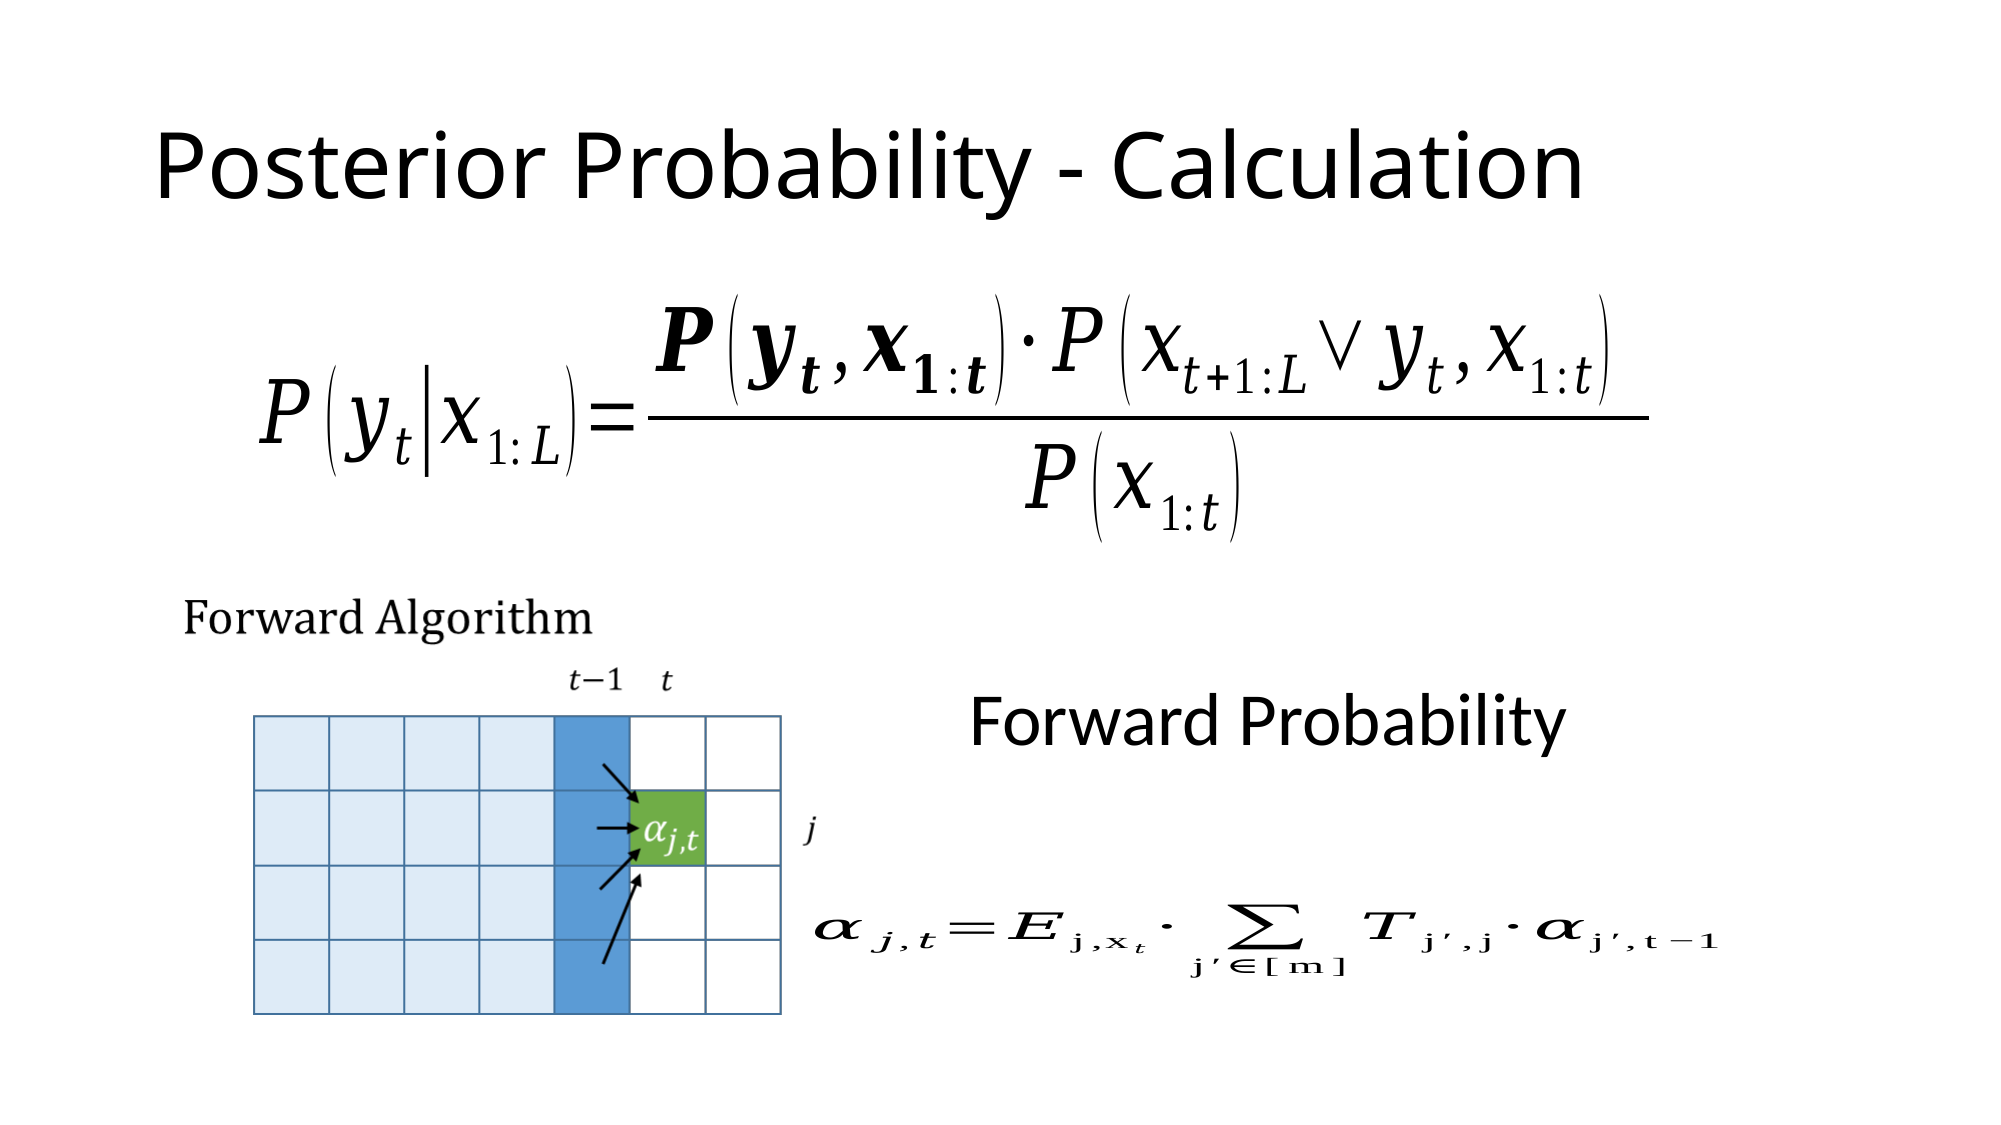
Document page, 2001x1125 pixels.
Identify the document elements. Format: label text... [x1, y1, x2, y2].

title Posterior Probability - Calculation [137, 59, 1863, 278]
picture [151, 569, 1093, 1015]
